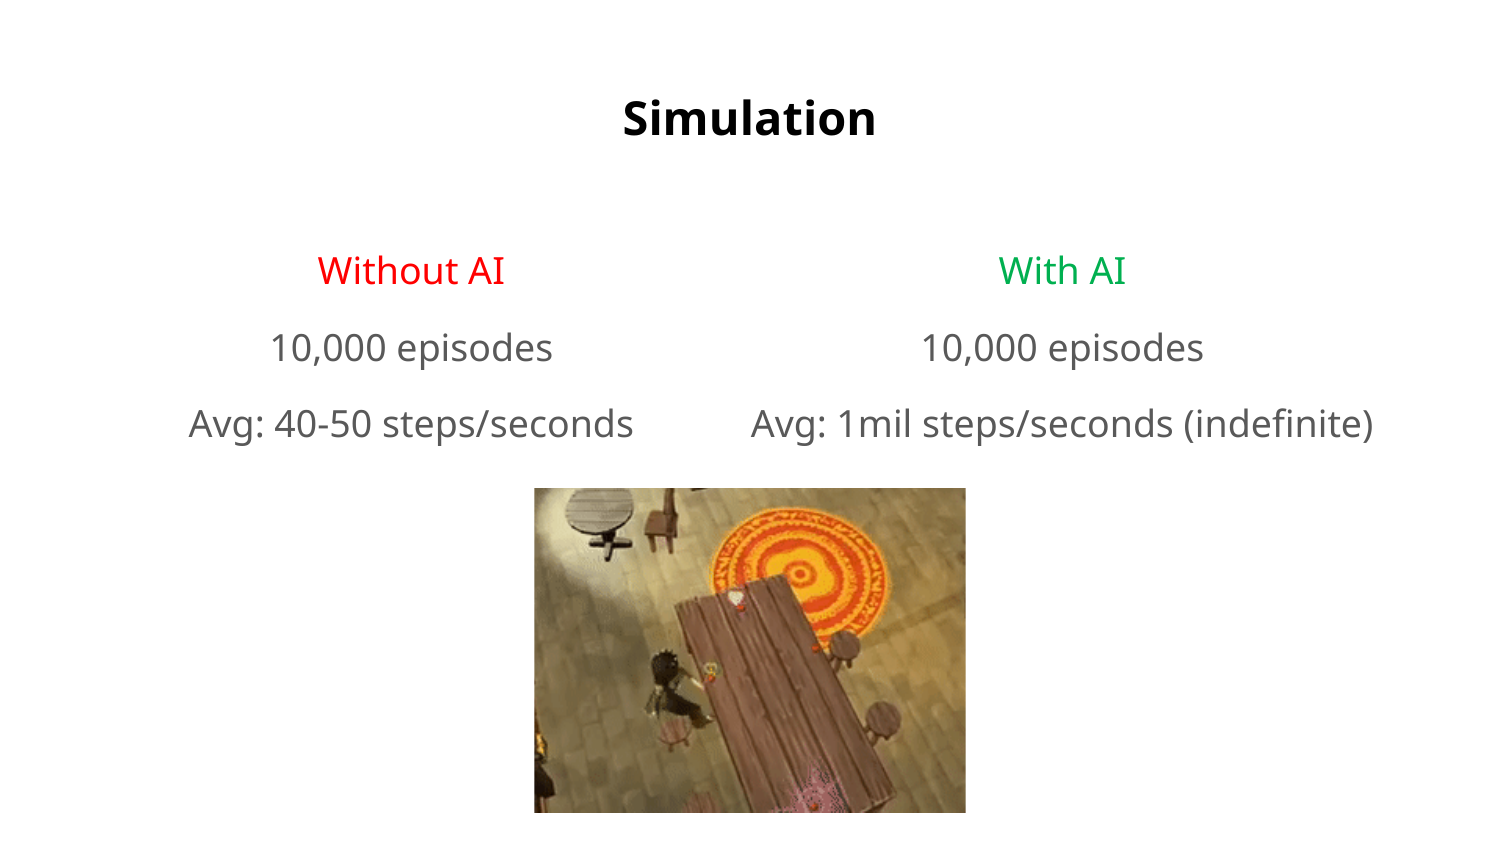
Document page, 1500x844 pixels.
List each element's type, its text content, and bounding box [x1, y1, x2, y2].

text_box Without AI 10,000 episodes Avg: 40-50 steps/seconds [75, 225, 726, 642]
text_box Simulation [51, 72, 1449, 167]
picture [534, 487, 966, 813]
text_box With AI 10,000 episodes Avg: 1mil steps/seconds (indefinite) [726, 225, 1399, 642]
